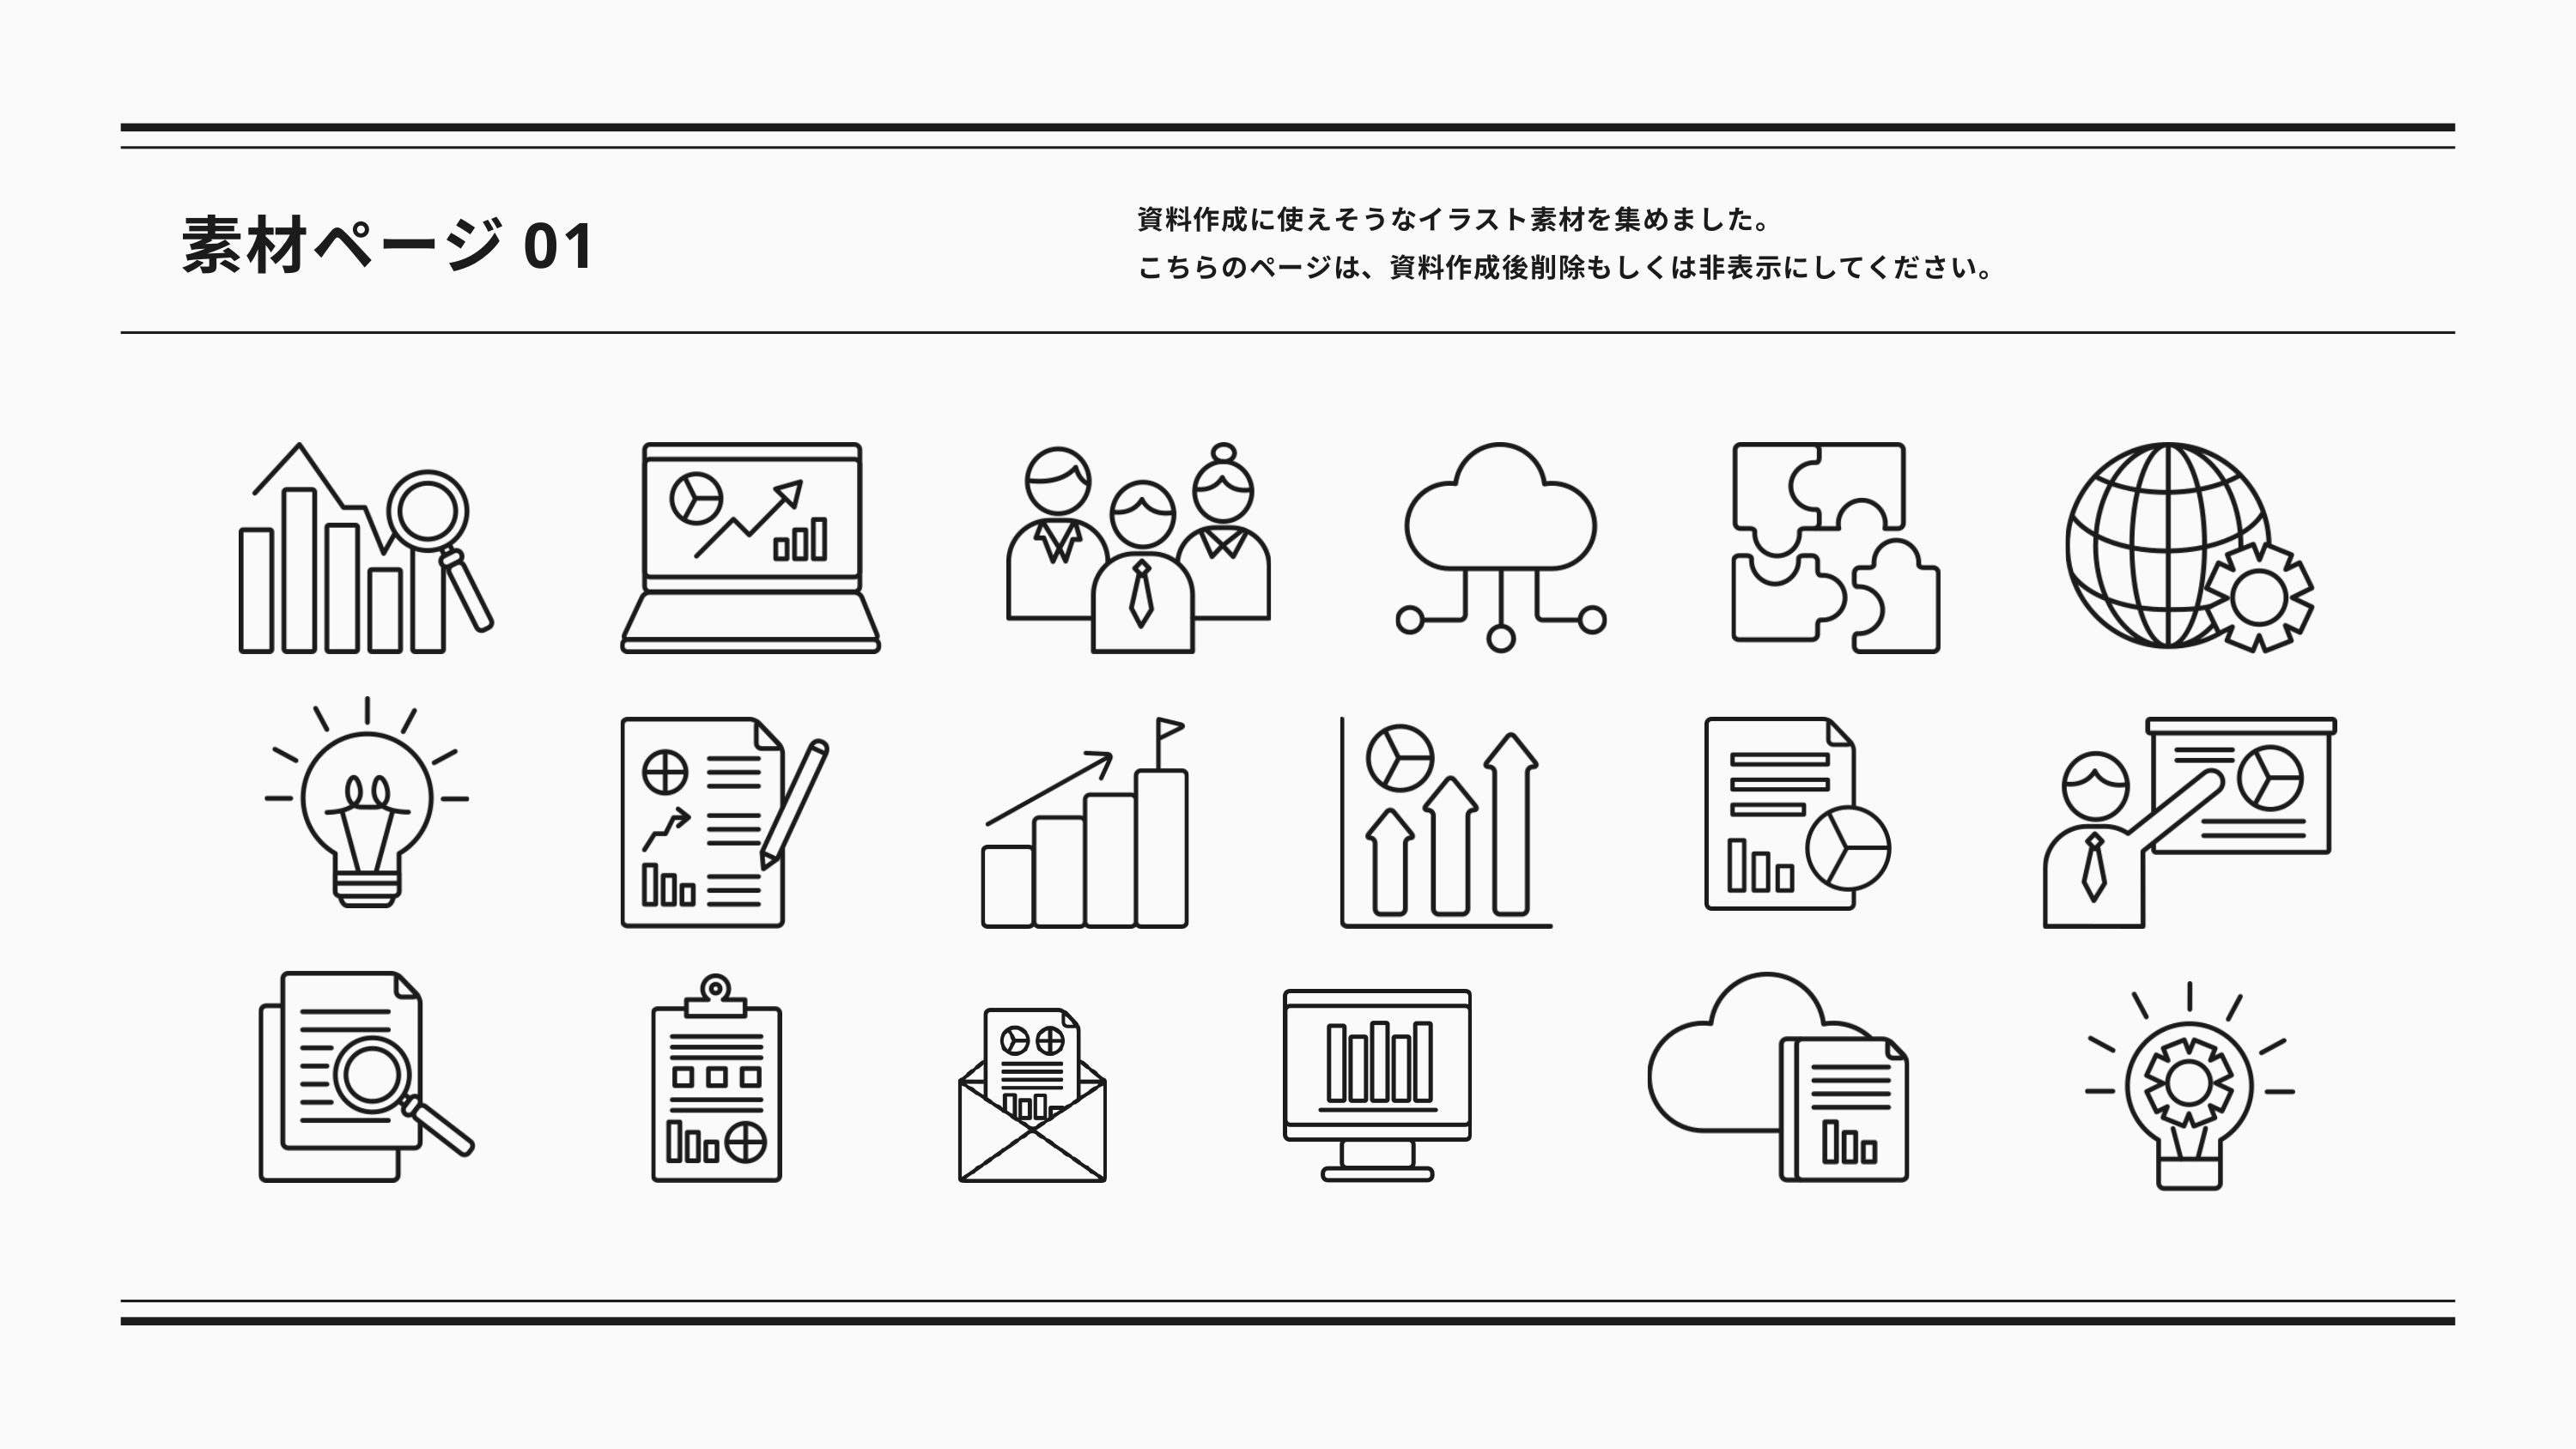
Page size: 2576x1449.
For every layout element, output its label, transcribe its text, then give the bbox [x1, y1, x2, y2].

text_box [1704, 717, 1892, 911]
text_box [1395, 442, 1607, 654]
text_box [1731, 442, 1941, 654]
text_box [239, 442, 495, 654]
text_box [1005, 442, 1272, 654]
text_box [258, 971, 476, 1183]
text_box 素材ページ01 [180, 192, 917, 281]
text_box [981, 717, 1189, 929]
text_box [1647, 972, 1910, 1183]
text_box [1283, 989, 1473, 1183]
text_box [2065, 442, 2315, 654]
text_box [1340, 717, 1553, 929]
text_box [620, 717, 830, 929]
text_box [264, 696, 470, 908]
text_box [2085, 981, 2295, 1191]
text_box [620, 442, 882, 654]
text_box 資料作成に使えそうなイラスト素材を集めました。 こちらのページは、資料作成後削除もしくは非表示にしてください。 [1137, 186, 2432, 283]
text_box [957, 1008, 1107, 1183]
text_box [651, 973, 782, 1184]
text_box [2043, 717, 2337, 929]
